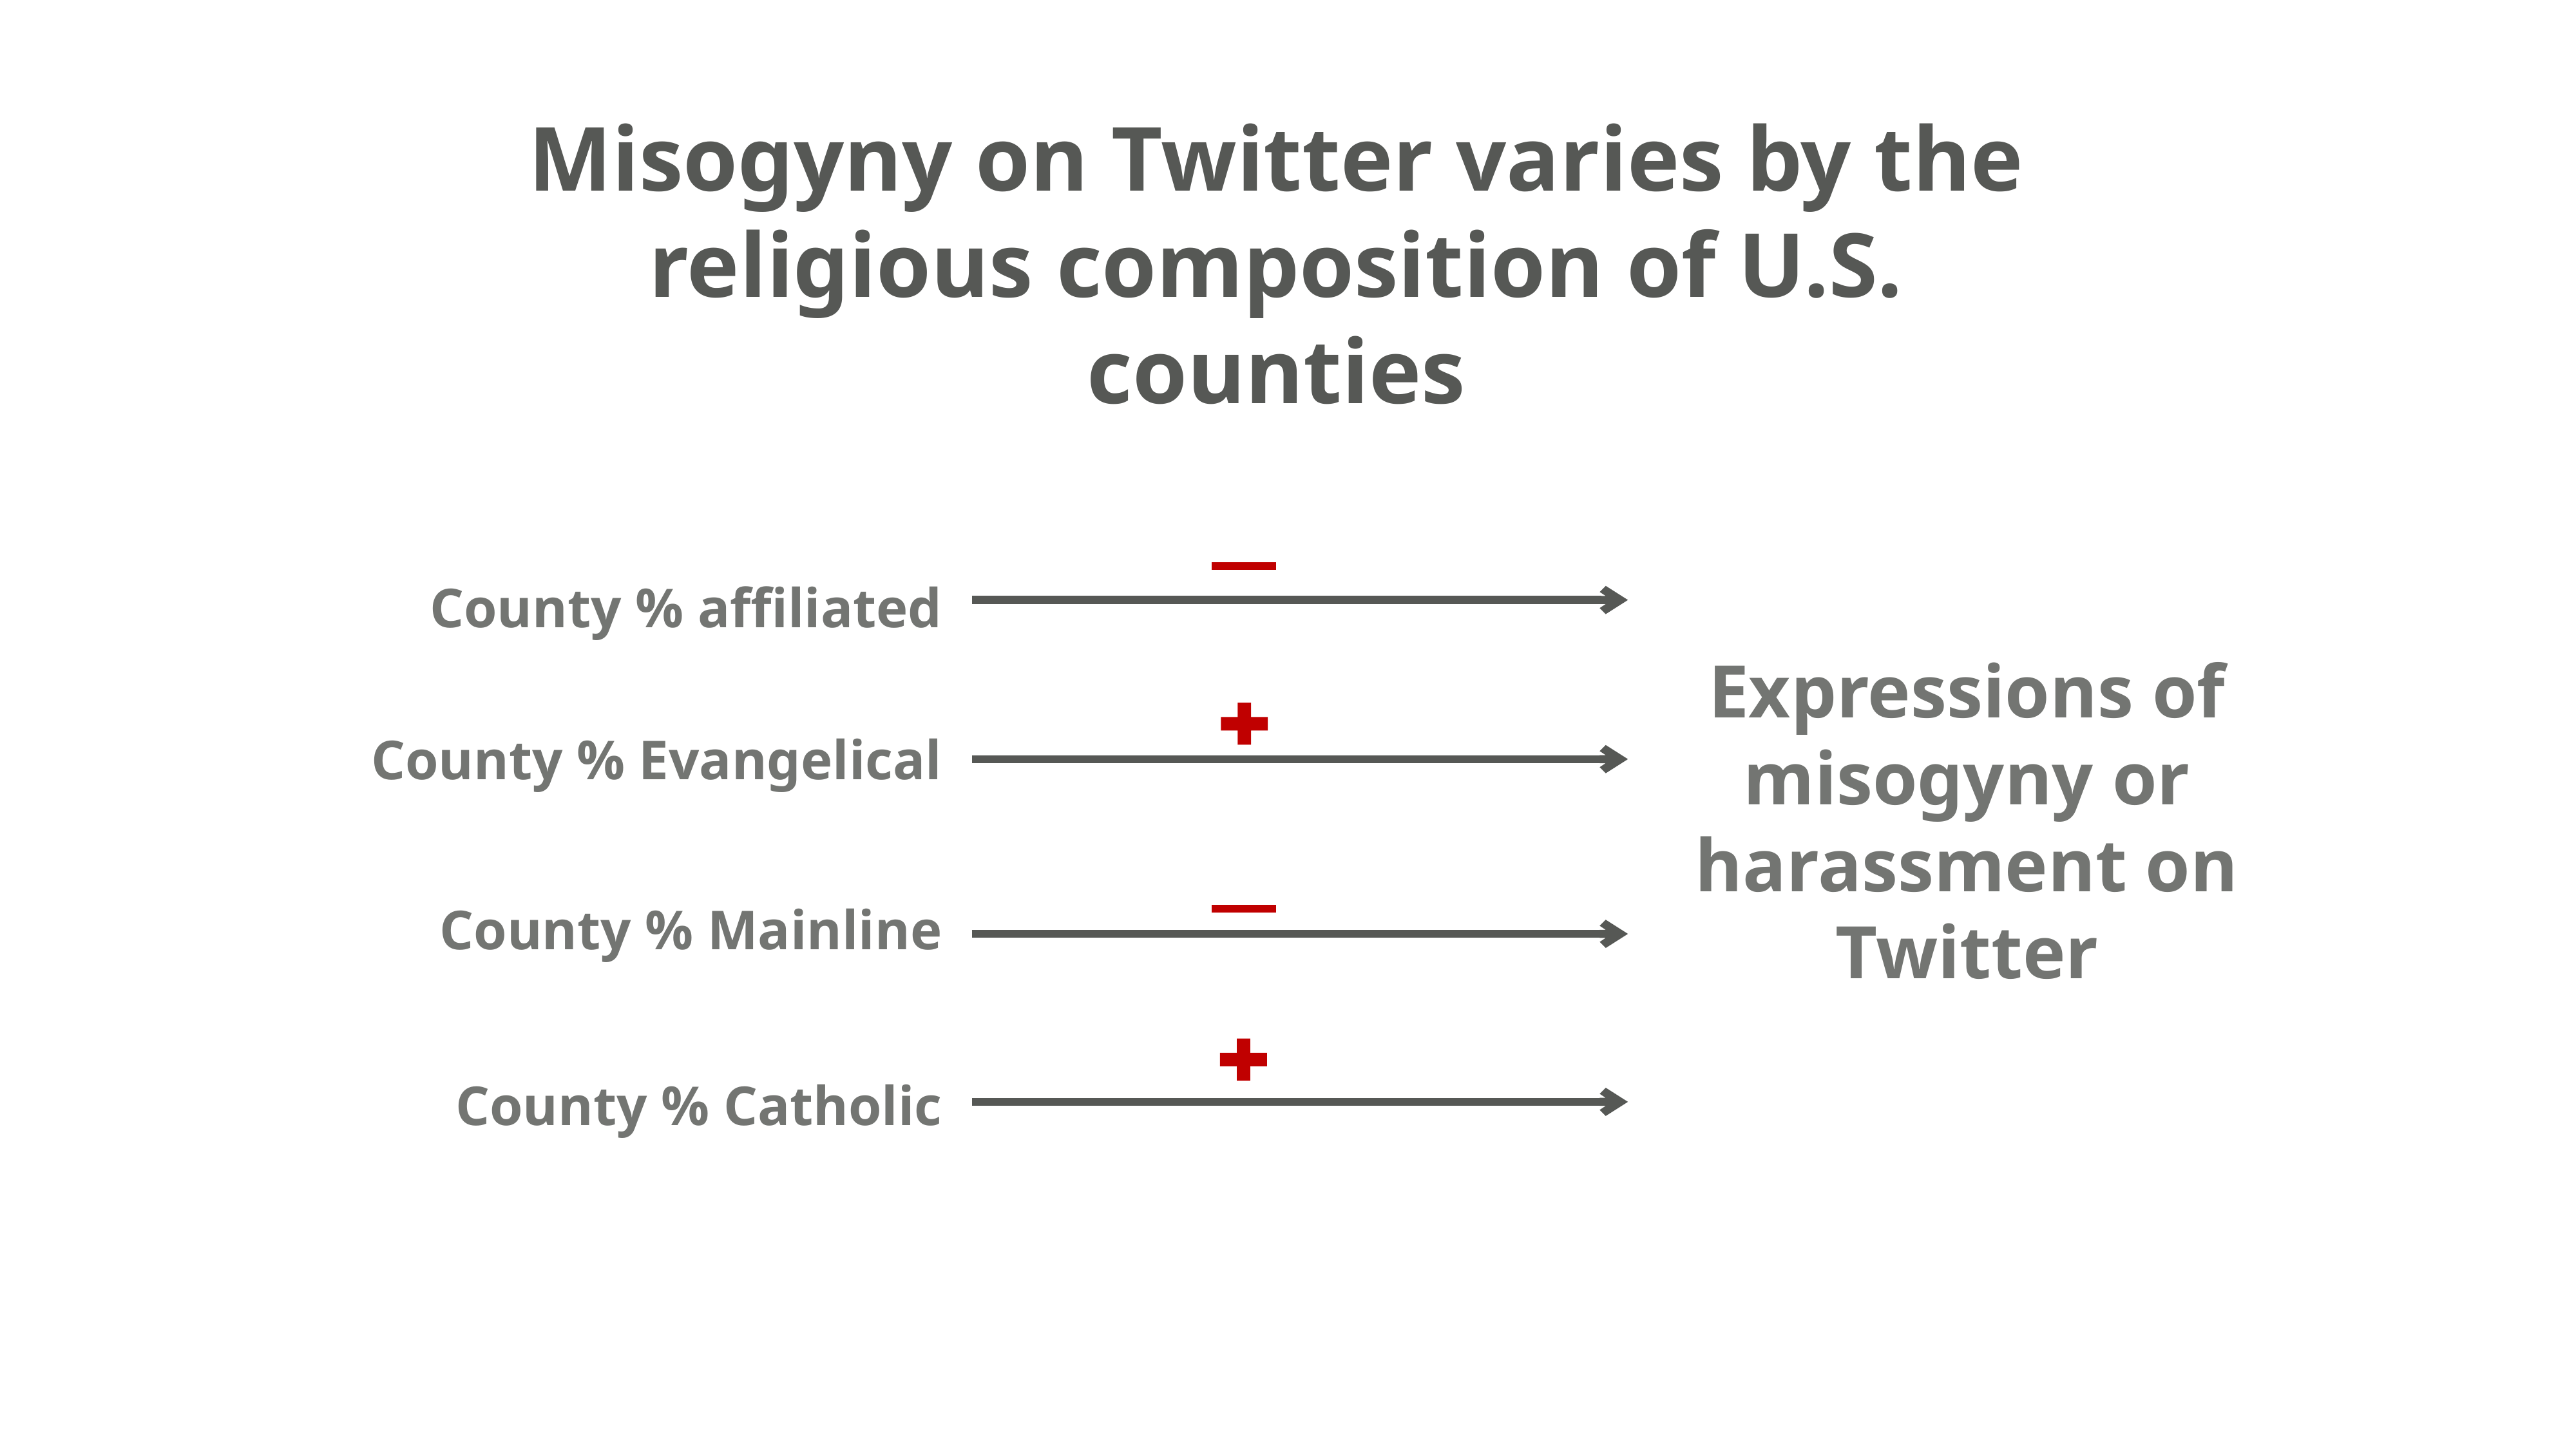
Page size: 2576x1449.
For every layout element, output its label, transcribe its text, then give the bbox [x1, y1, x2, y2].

text_box [1221, 703, 1268, 745]
text_box Expressions of misogyny or harassment on Twitter [1655, 635, 2278, 1003]
text_box County % Evangelical [305, 715, 962, 800]
text_box Misogyny on Twitter varies by the religious composition of U.S. counties [490, 80, 2063, 442]
text_box County % Catholic [356, 1062, 962, 1146]
text_box County % Mainline [412, 886, 962, 971]
text_box [1219, 1038, 1267, 1081]
text_box County % affiliated [295, 564, 962, 649]
